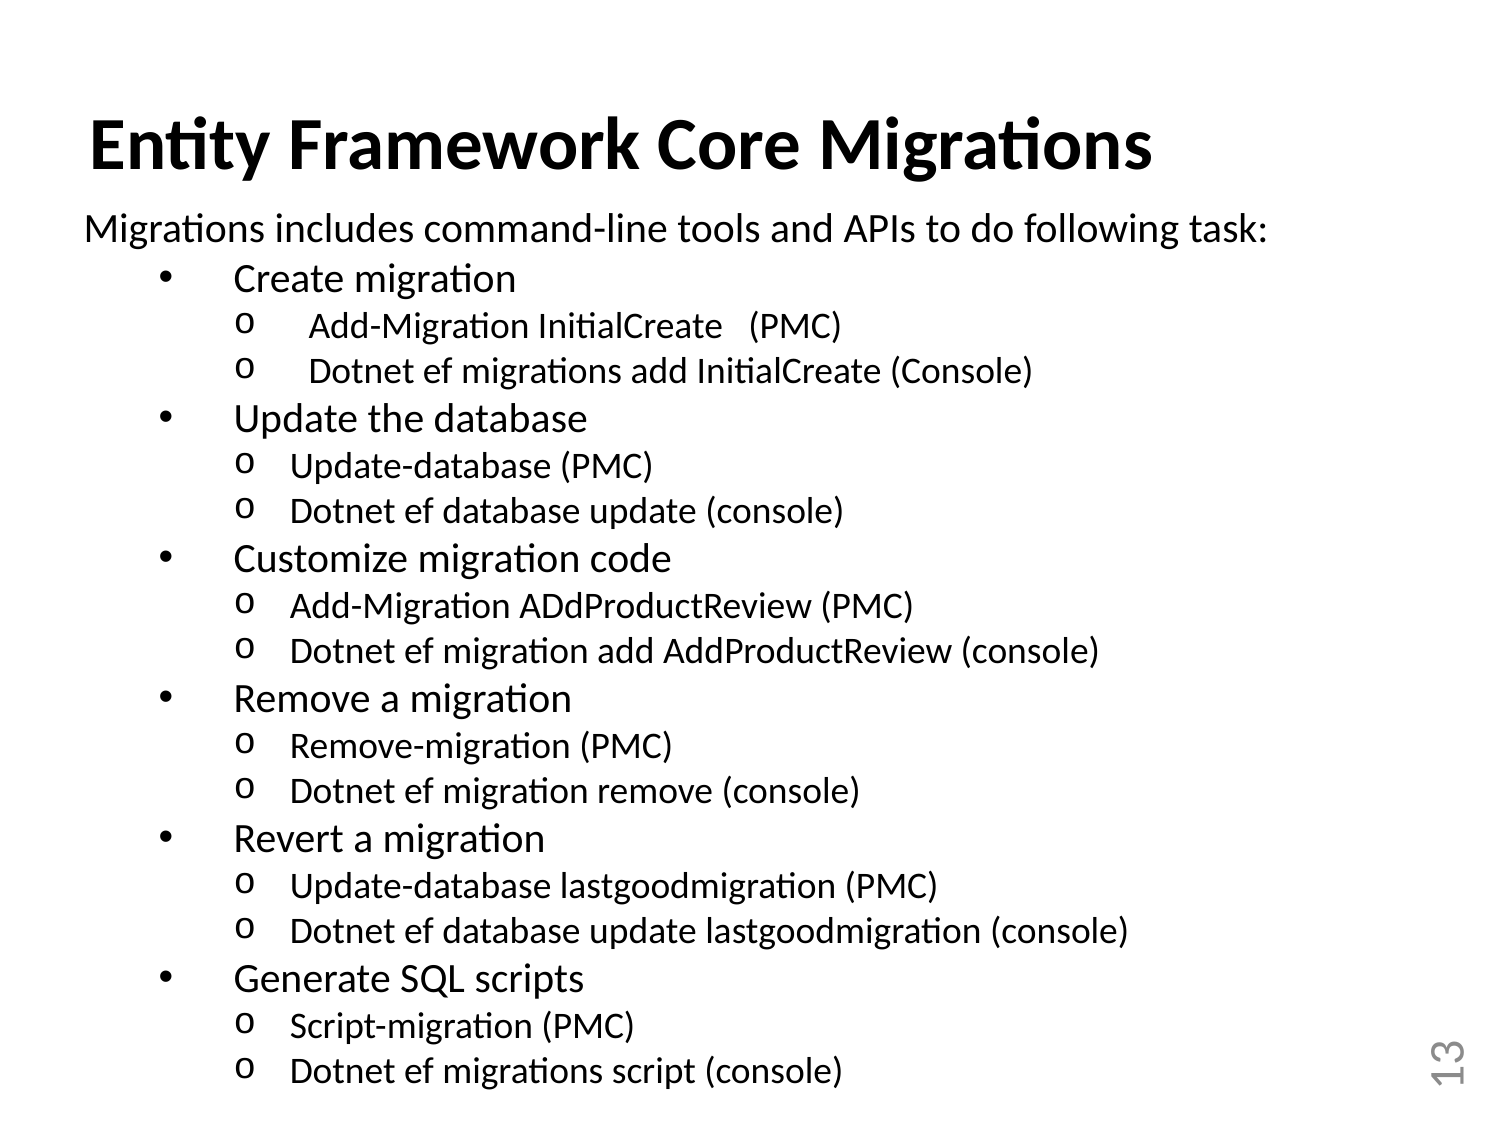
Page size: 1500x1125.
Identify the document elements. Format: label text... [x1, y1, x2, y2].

text_box Migrations includes command-line tools and APIs to do following task: Create migration Add-Migration InitialCreate (PMC) Dotnet ef migrations add InitialCreate (Console) Update the database Update-database (PMC) Dotnet ef database update (console) Customize migration code Add-Migration ADdProductReview (PMC) Dotnet ef migration add AddProductReview (console) Remove a migration Remove-migration (PMC) Dotnet ef migration remove (console) Revert a migration Update-database lastgoodmigration (PMC) Dotnet ef database update lastgoodmigration (console) Generate SQL scripts Script-migration (PMC) Dotnet ef migrations script (console) [68, 193, 1432, 1124]
slide_number 13 [1412, 1025, 1475, 1125]
text_box Entity Framework Core Migrations [74, 87, 1438, 193]
